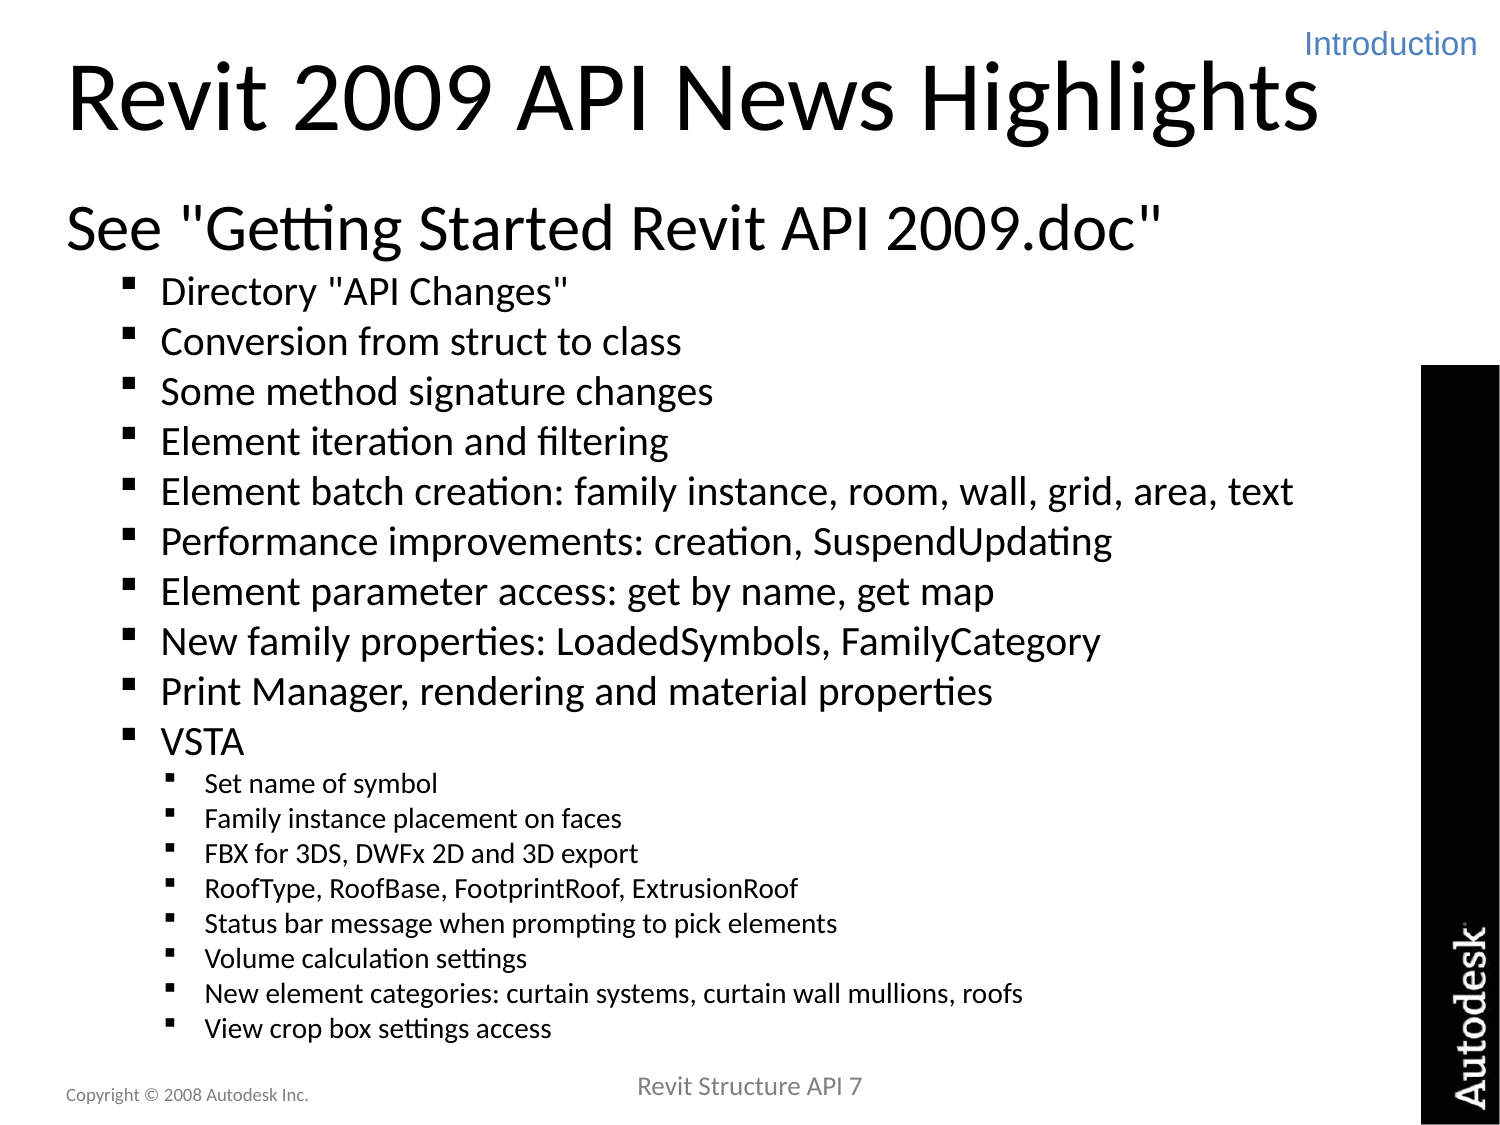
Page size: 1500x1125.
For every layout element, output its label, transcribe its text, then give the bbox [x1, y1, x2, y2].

title Revit 2009 API News Highlights [51, 23, 1418, 144]
picture [1420, 365, 1500, 1125]
list See "Getting Started Revit API 2009.doc" Directory "API Changes" Conversion from struct to class Some method signature changes Element iteration and filtering Element batch creation: family instance, room, wall, grid, area, text Performance improvements: creation, SuspendUpdating Element parameter access: get by name, get map New family properties: LoadedSymbols, FamilyCategory Print Manager, rendering and material properties VSTA Set name of symbol Family instance placement on faces FBX for 3DS, DWFx 2D and 3D export RoofType, RoofBase, FootprintRoof, ExtrusionRoof Status bar message when prompting to pick elements Volume calculation settings New element categories: curtain systems, curtain wall mullions, roofs View crop box settings access [51, 176, 1372, 1055]
text_box Introduction [1147, 22, 1478, 63]
